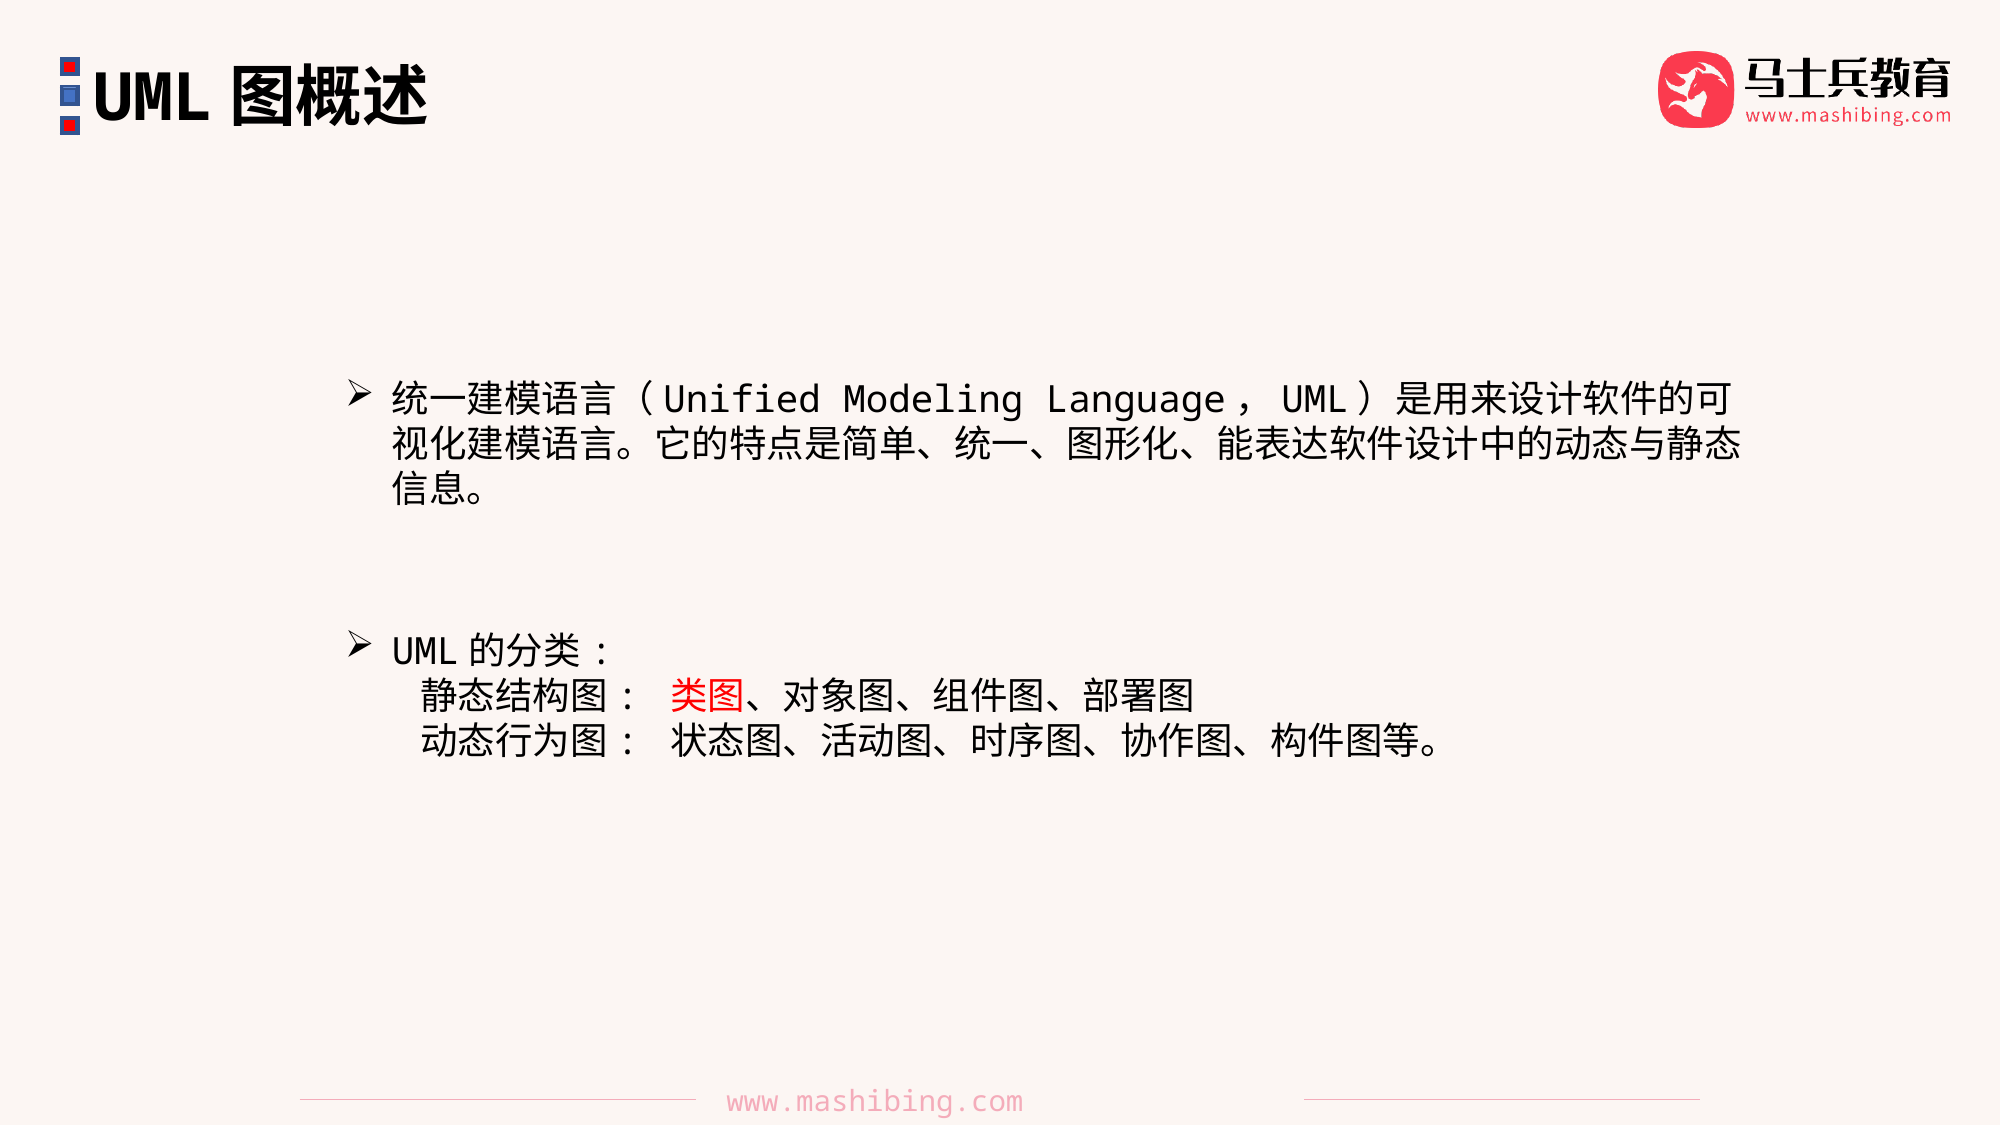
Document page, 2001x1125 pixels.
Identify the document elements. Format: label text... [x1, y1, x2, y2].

text_box UML图概述 [78, 46, 882, 141]
picture [1658, 51, 1950, 128]
text_box [59, 57, 80, 76]
text_box UML的分类: 静态结构图: 类图、对象图、组件图、部署图 动态行为图: 状态图、活动图、时序图、协作图、构件图等。 [330, 619, 1709, 814]
text_box [59, 116, 80, 136]
text_box 统一建模语言（Unified Modeling Language，UML）是用来设计软件的可视化建模语言。它的特点是简单、统一、图形化、能表达软件设计中的动态与静态信息。 [330, 367, 1762, 518]
text_box [59, 85, 80, 107]
